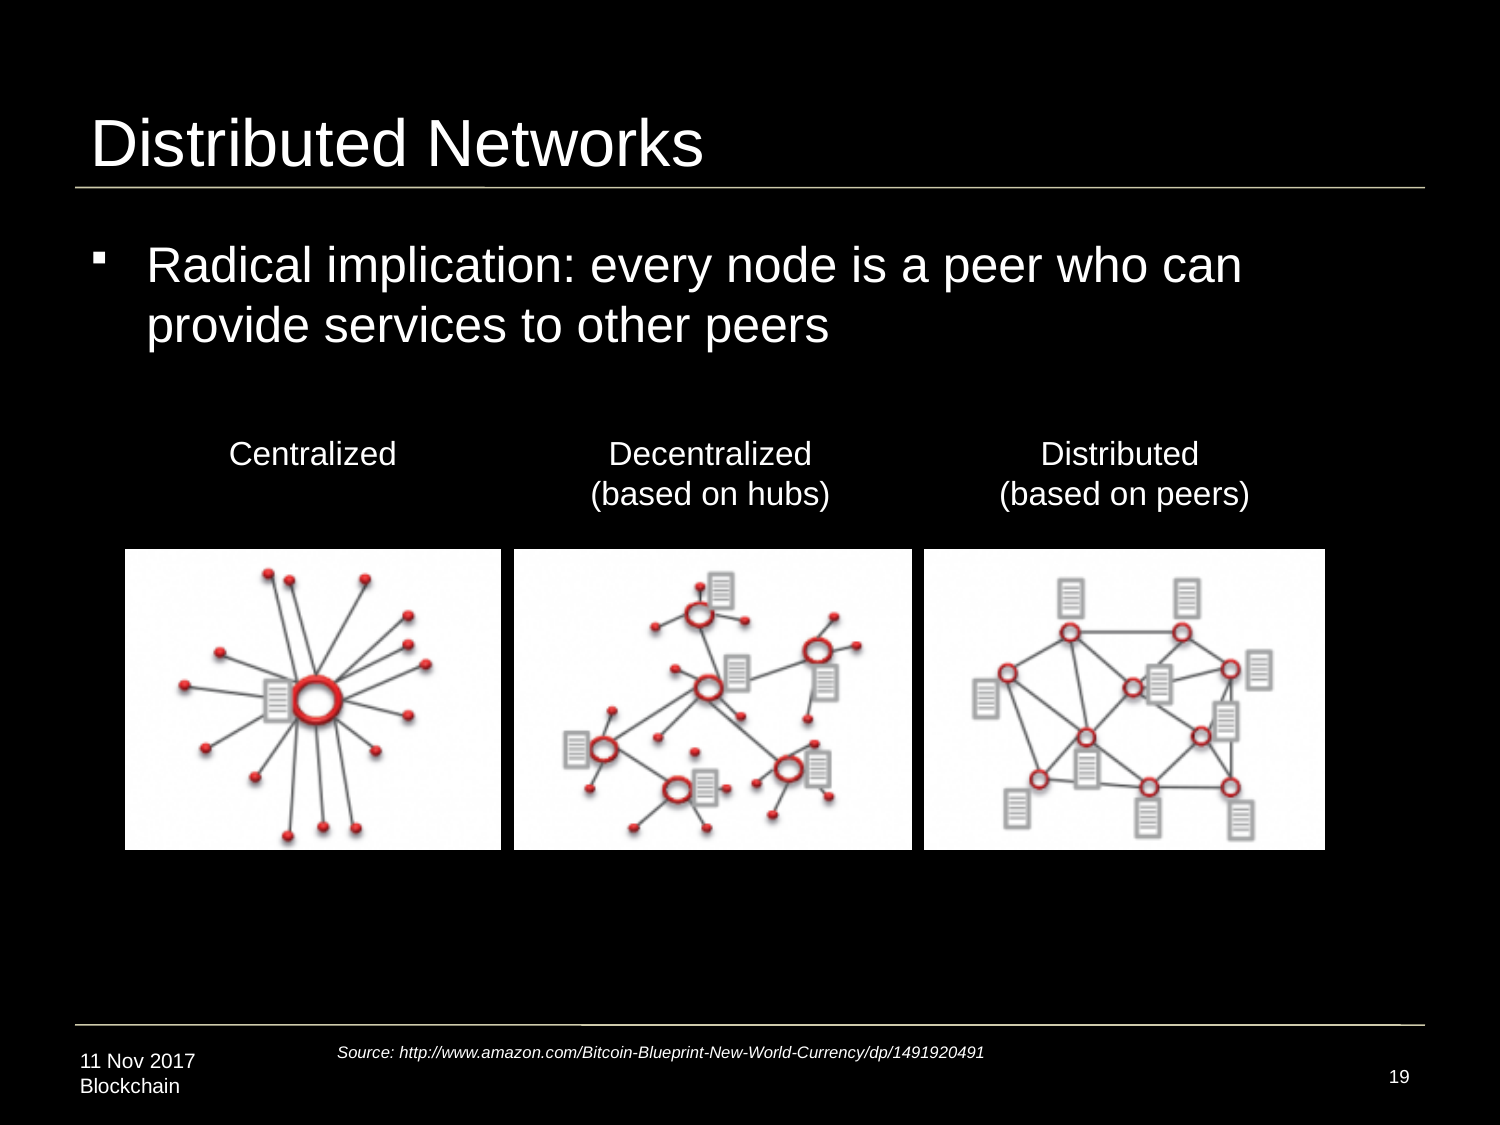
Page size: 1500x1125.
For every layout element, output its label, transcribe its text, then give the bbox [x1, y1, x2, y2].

picture [924, 549, 1326, 851]
text_box Source: http://www.amazon.com/Bitcoin-Blueprint-New-World-Currency/dp/1491920491 [322, 1038, 1335, 1088]
text_box Decentralized (based on hubs) [574, 424, 847, 520]
picture [124, 549, 502, 851]
text_box Centralized [141, 424, 485, 480]
list Radical implication: every node is a peer who can provide services to other peers [75, 224, 1335, 363]
title Distributed Networks [75, 45, 1425, 188]
slide_number 18 [862, 1037, 1425, 1103]
picture [514, 549, 912, 851]
text_box Distributed (based on peers) [977, 424, 1273, 520]
